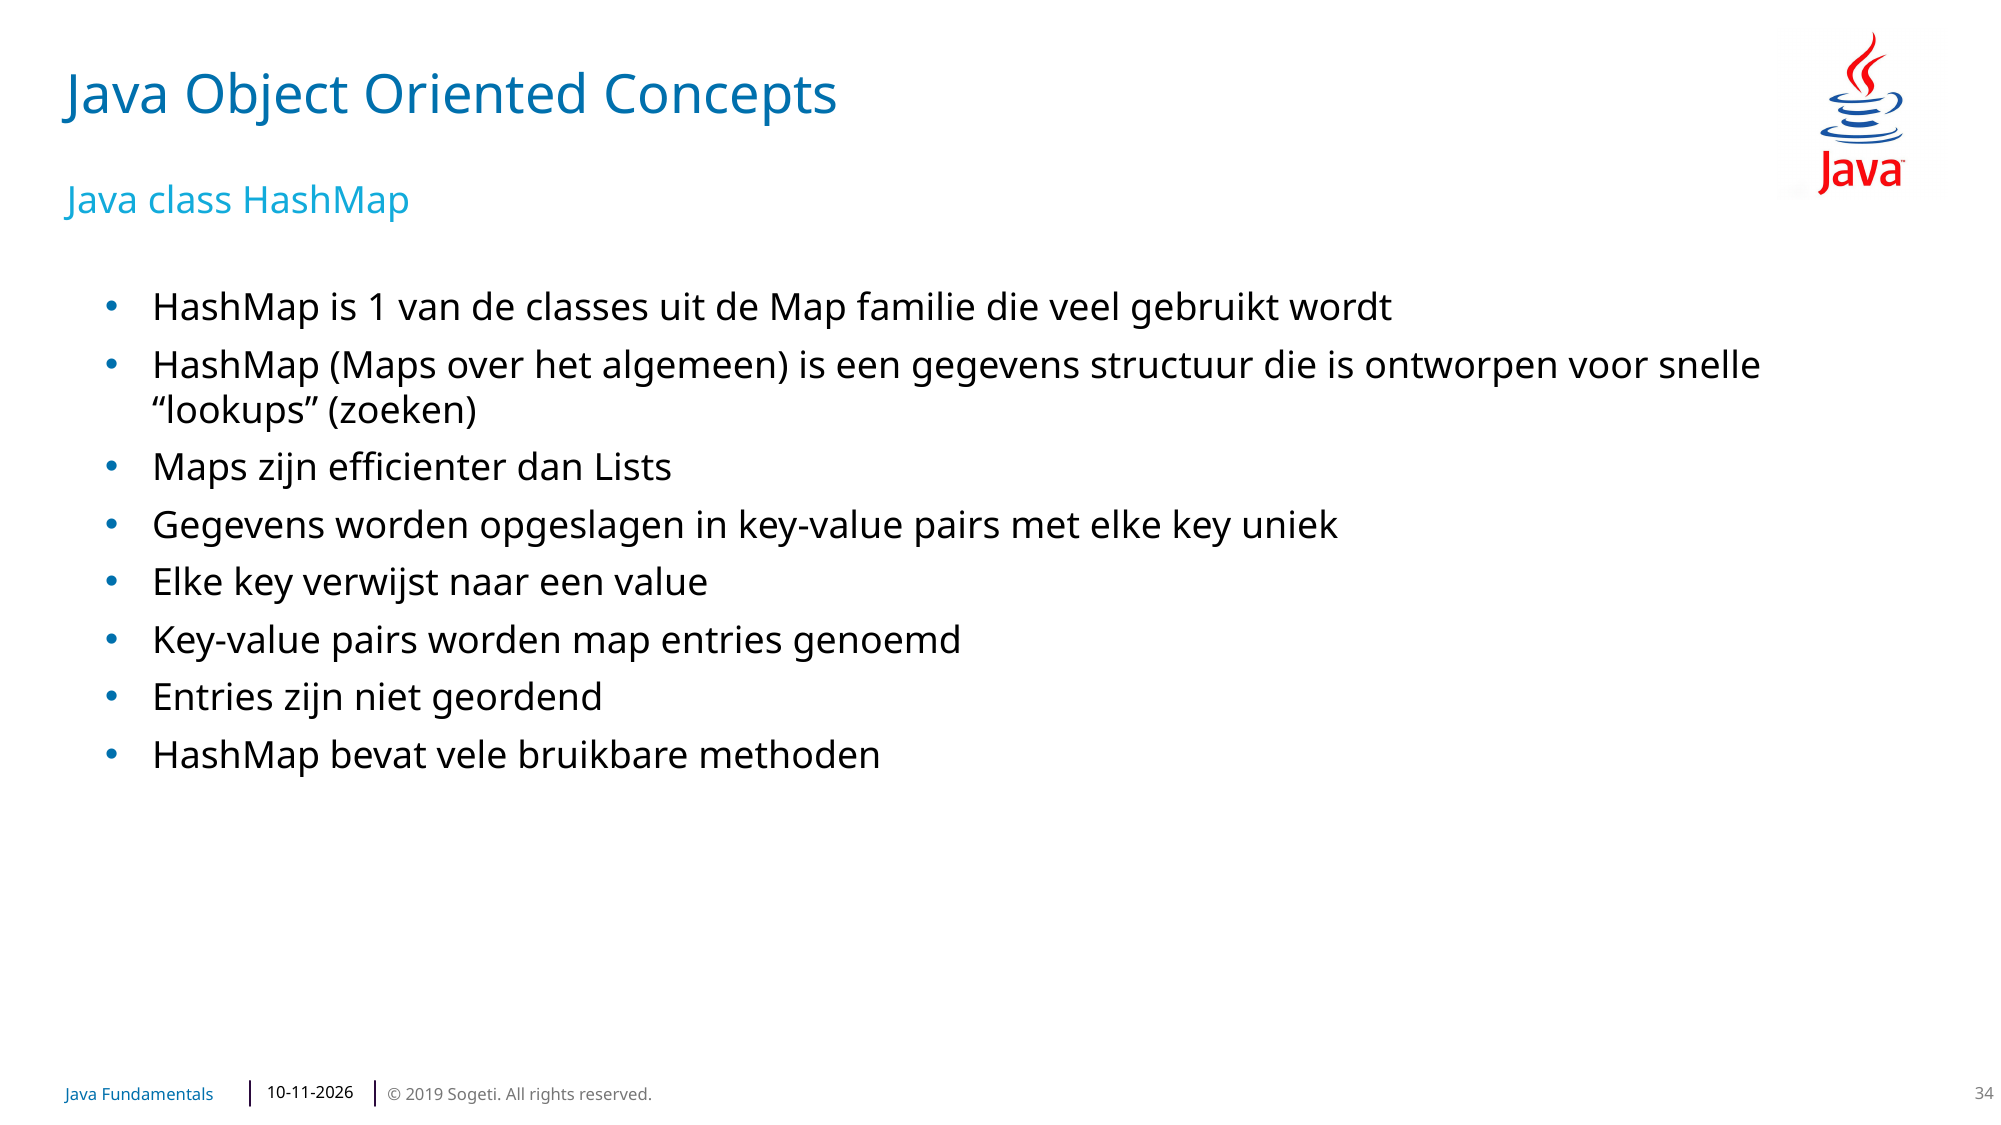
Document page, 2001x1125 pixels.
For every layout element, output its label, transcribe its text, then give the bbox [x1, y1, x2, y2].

text_box HashMap is 1 van de classes uit de Map familie die veel gebruikt wordt HashMap (Maps over het algemeen) is een gegevens structuur die is ontworpen voor snelle “lookups” (zoeken) Maps zijn efficienter dan Lists Gegevens worden opgeslagen in key-value pairs met elke key uniek Elke key verwijst naar een value Key-value pairs worden map entries genoemd Entries zijn niet geordend HashMap bevat vele bruikbare methoden [66, 283, 1863, 1059]
text_box Java class HashMap [66, 174, 1863, 242]
picture [1776, 28, 1948, 200]
title Java Object Oriented Concepts [66, 66, 1776, 134]
